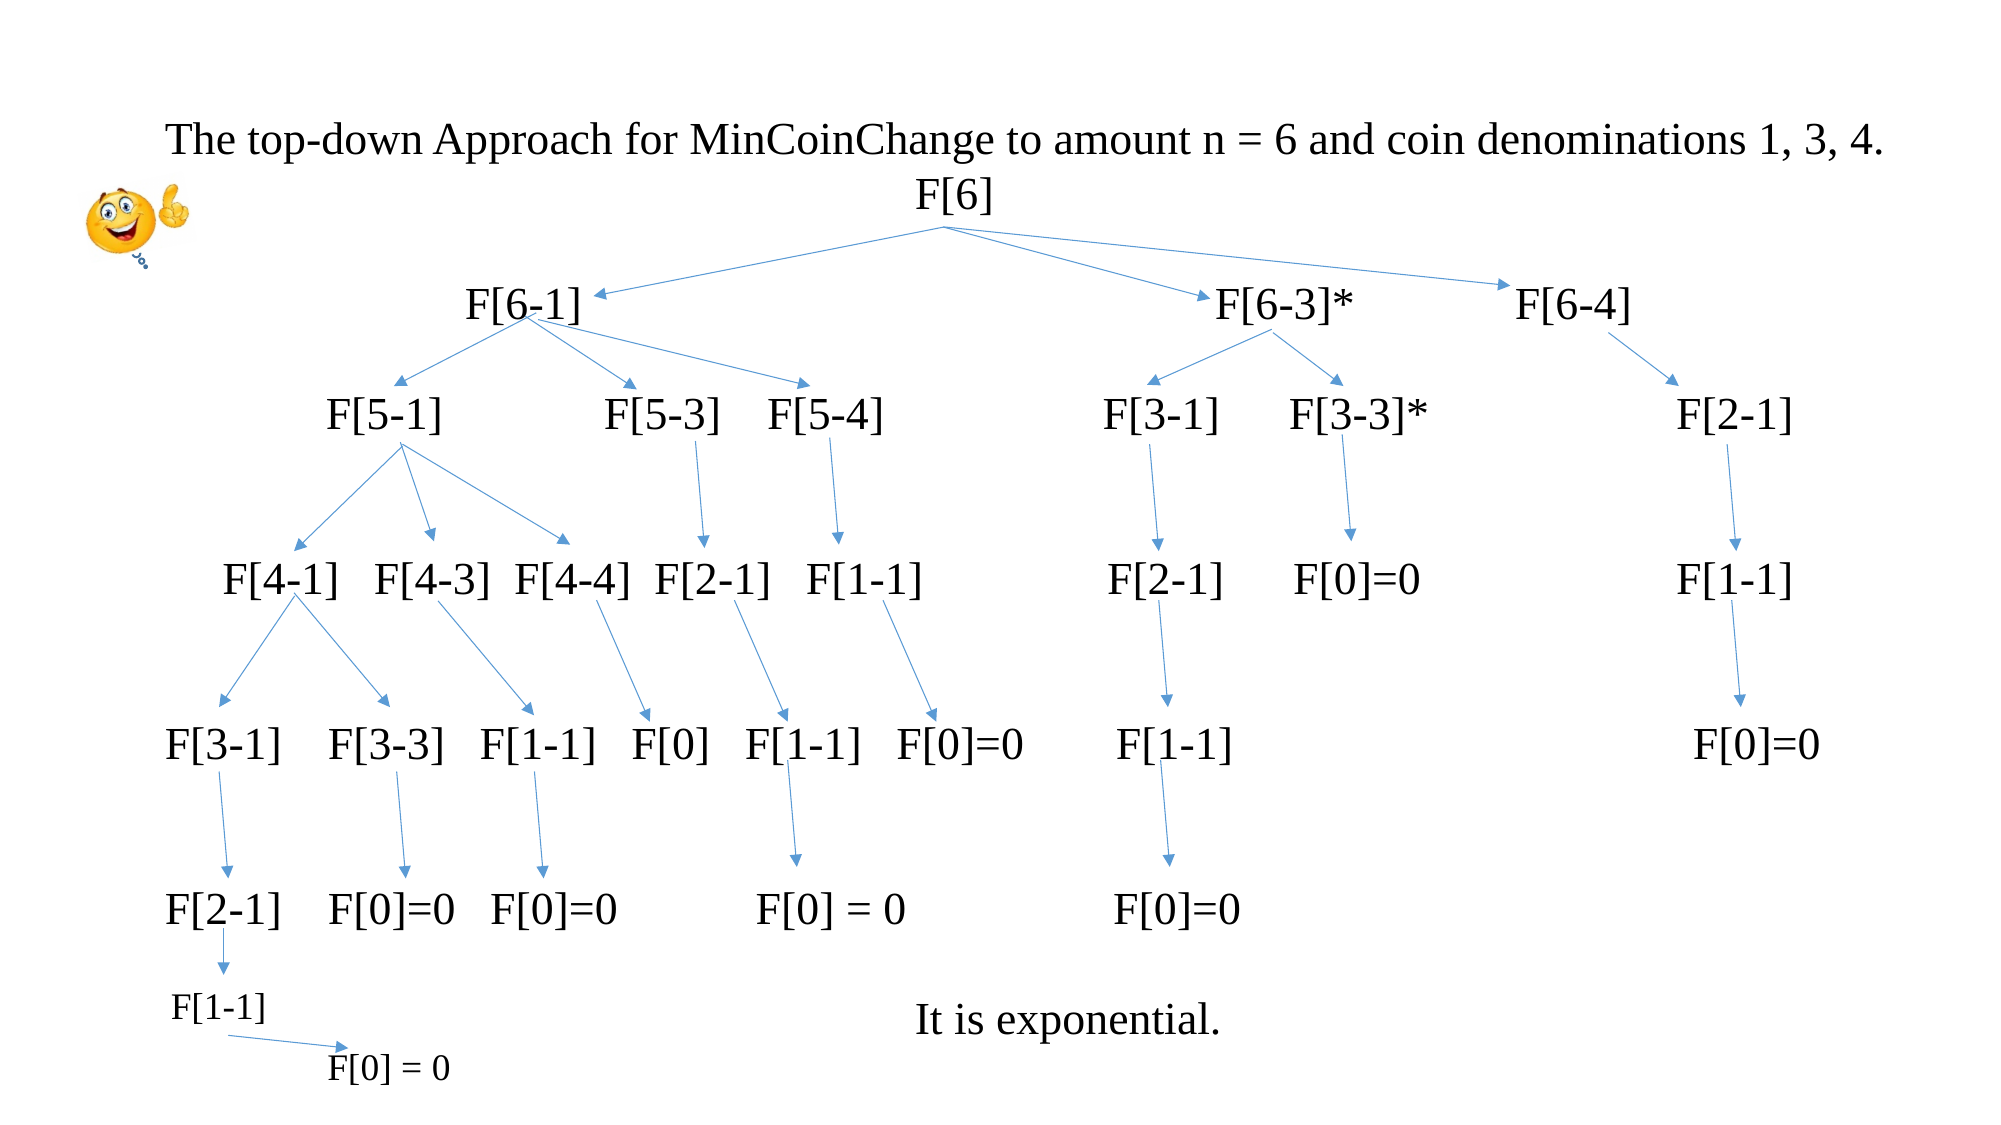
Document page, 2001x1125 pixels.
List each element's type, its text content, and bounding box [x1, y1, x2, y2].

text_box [1160, 759, 1170, 867]
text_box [438, 600, 535, 716]
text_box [1608, 332, 1679, 387]
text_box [293, 446, 403, 552]
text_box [403, 444, 571, 545]
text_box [1731, 600, 1741, 708]
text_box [1158, 600, 1168, 708]
text_box F[1-1] [156, 974, 292, 1035]
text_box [695, 441, 705, 549]
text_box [534, 771, 544, 879]
text_box The top-down Approach for MinCoinChange to amount n = 6 and coin denominations 1, 3, 4. F[6] F[6-1] F[6-3]* F[6-4] F[5-1] F[5-3] F[5-4] F[3-1] F[3-3]* F[2-1] F[4-1] F[4-3] F[4-4] F[2-1] F[1-1] F[2-1] F[0]=0 F[1-1] F[3-1] F[3-3] F[1-1] F[0] F[1-1] F[0]=0 F[1-1] F[0]=0 F[2-1] F[0]=0 F[0]=0 F[0] = 0 F[0]=0 It is exponential. [150, 101, 1902, 1051]
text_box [219, 771, 229, 879]
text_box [829, 437, 839, 545]
text_box [131, 253, 149, 270]
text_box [593, 226, 942, 297]
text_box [596, 600, 650, 722]
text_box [942, 226, 1211, 299]
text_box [525, 316, 637, 390]
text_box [1146, 329, 1272, 385]
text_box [219, 595, 294, 708]
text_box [1273, 332, 1344, 387]
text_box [944, 226, 1511, 286]
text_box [396, 771, 406, 879]
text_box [882, 600, 937, 722]
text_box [1727, 444, 1737, 552]
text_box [734, 600, 788, 722]
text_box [1342, 434, 1352, 542]
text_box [294, 592, 390, 708]
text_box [228, 1035, 349, 1049]
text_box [393, 312, 537, 387]
text_box F[0] = 0 [312, 1035, 476, 1096]
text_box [1149, 444, 1159, 552]
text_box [637, 319, 811, 387]
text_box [400, 442, 434, 542]
picture [78, 172, 196, 262]
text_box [787, 759, 797, 867]
